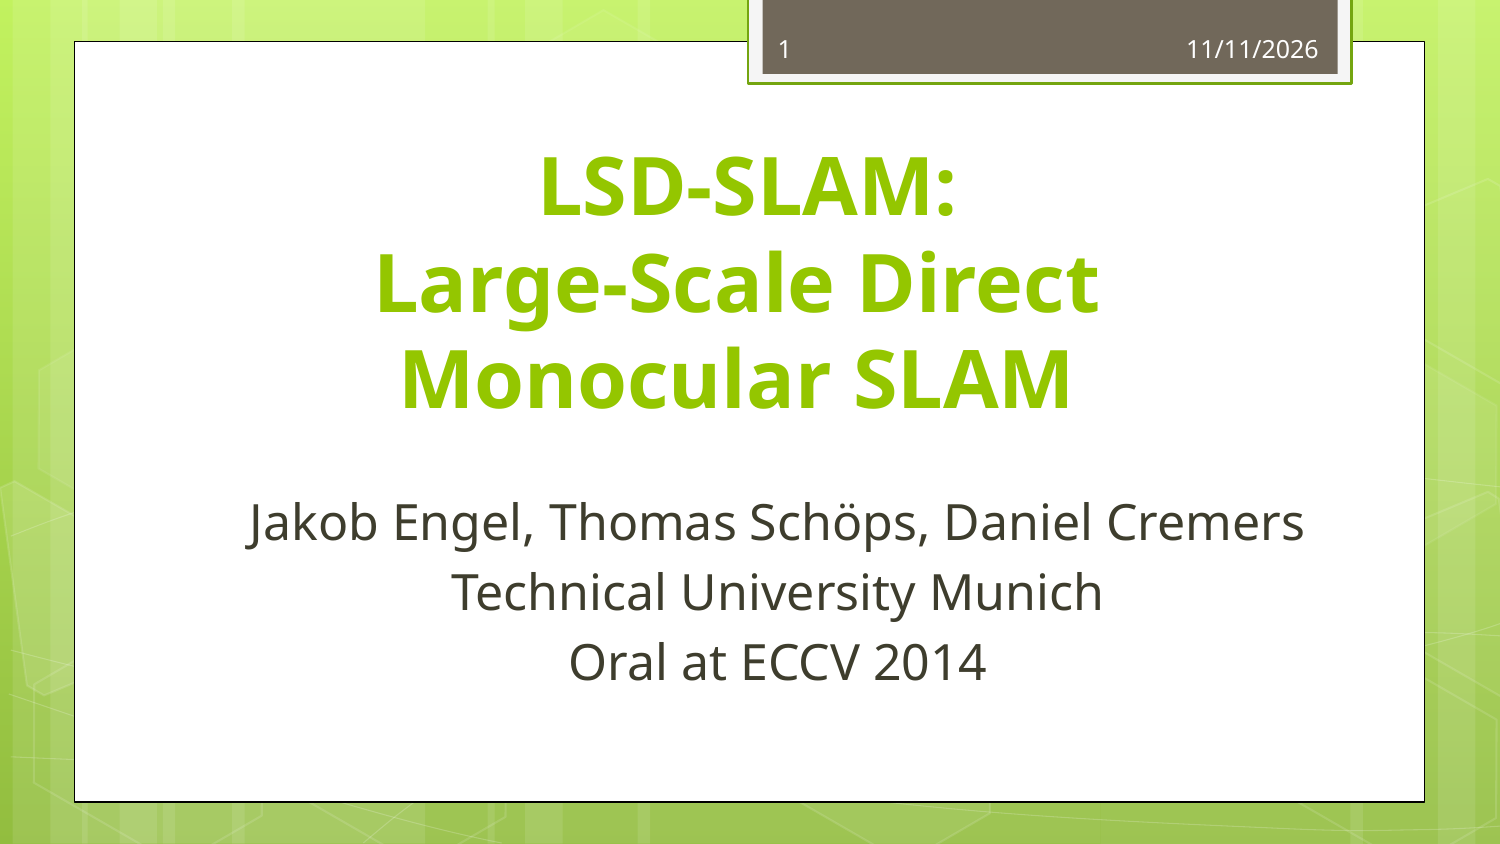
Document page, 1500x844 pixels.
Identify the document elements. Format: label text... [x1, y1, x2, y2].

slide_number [983, 27, 1334, 73]
list Jakob Engel, Thomas Schöps, Daniel Cremers Technical University Munich Oral at ECCV 2014 [171, 482, 1374, 733]
title LSD-SLAM: Large-Scale Direct Monocular SLAM [171, 126, 1324, 433]
slide_number 1 [762, 27, 982, 73]
